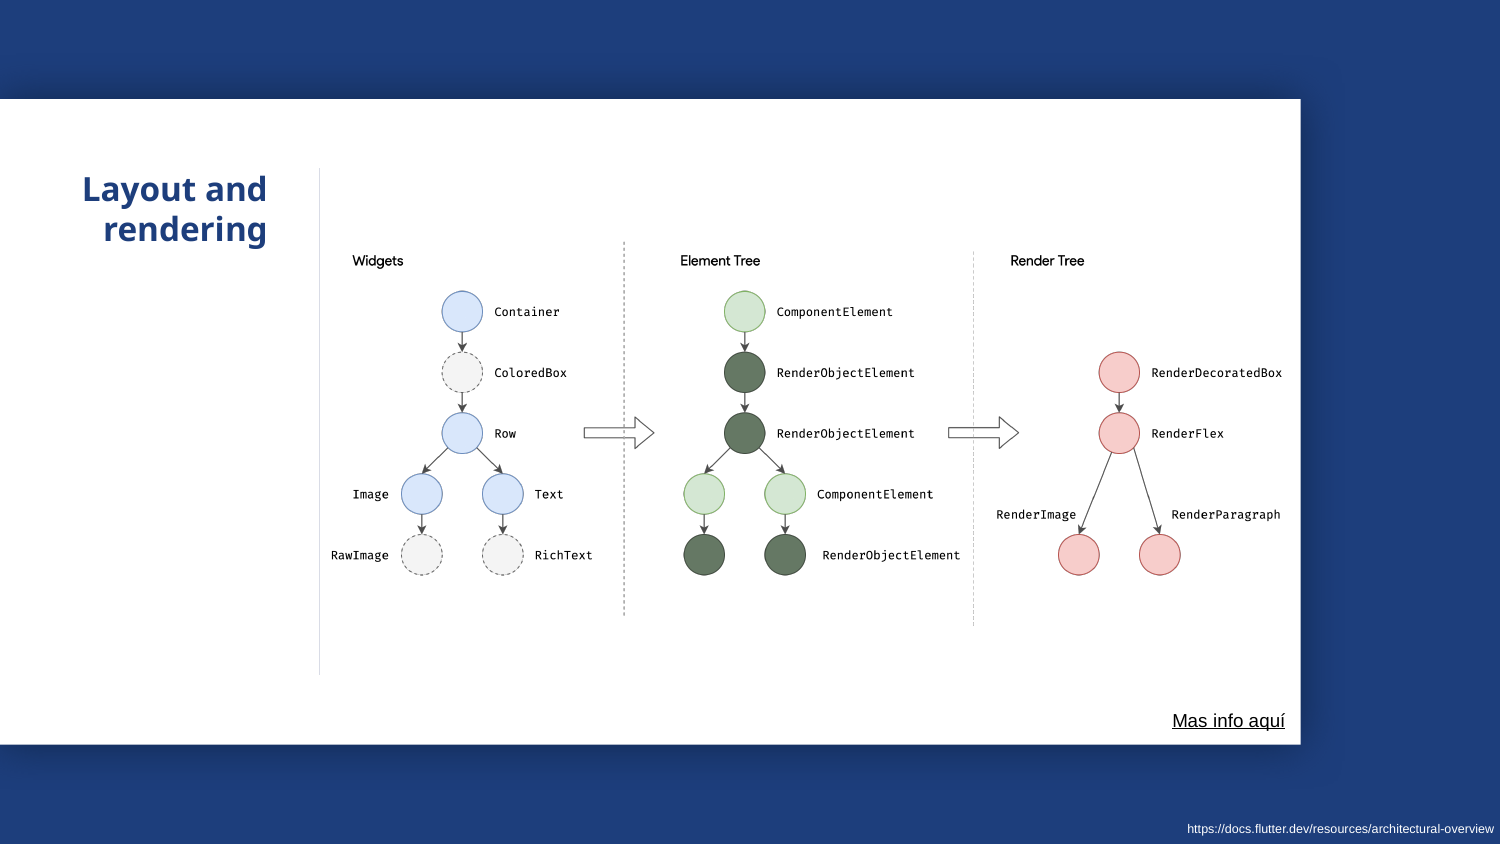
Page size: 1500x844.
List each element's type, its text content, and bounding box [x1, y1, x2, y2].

text_box https://docs.flutter.dev/resources/architectural-overview [1172, 813, 1500, 844]
text_box Mas info aquí [1157, 701, 1301, 739]
picture [328, 239, 1312, 627]
title Layout and rendering [47, 168, 268, 676]
